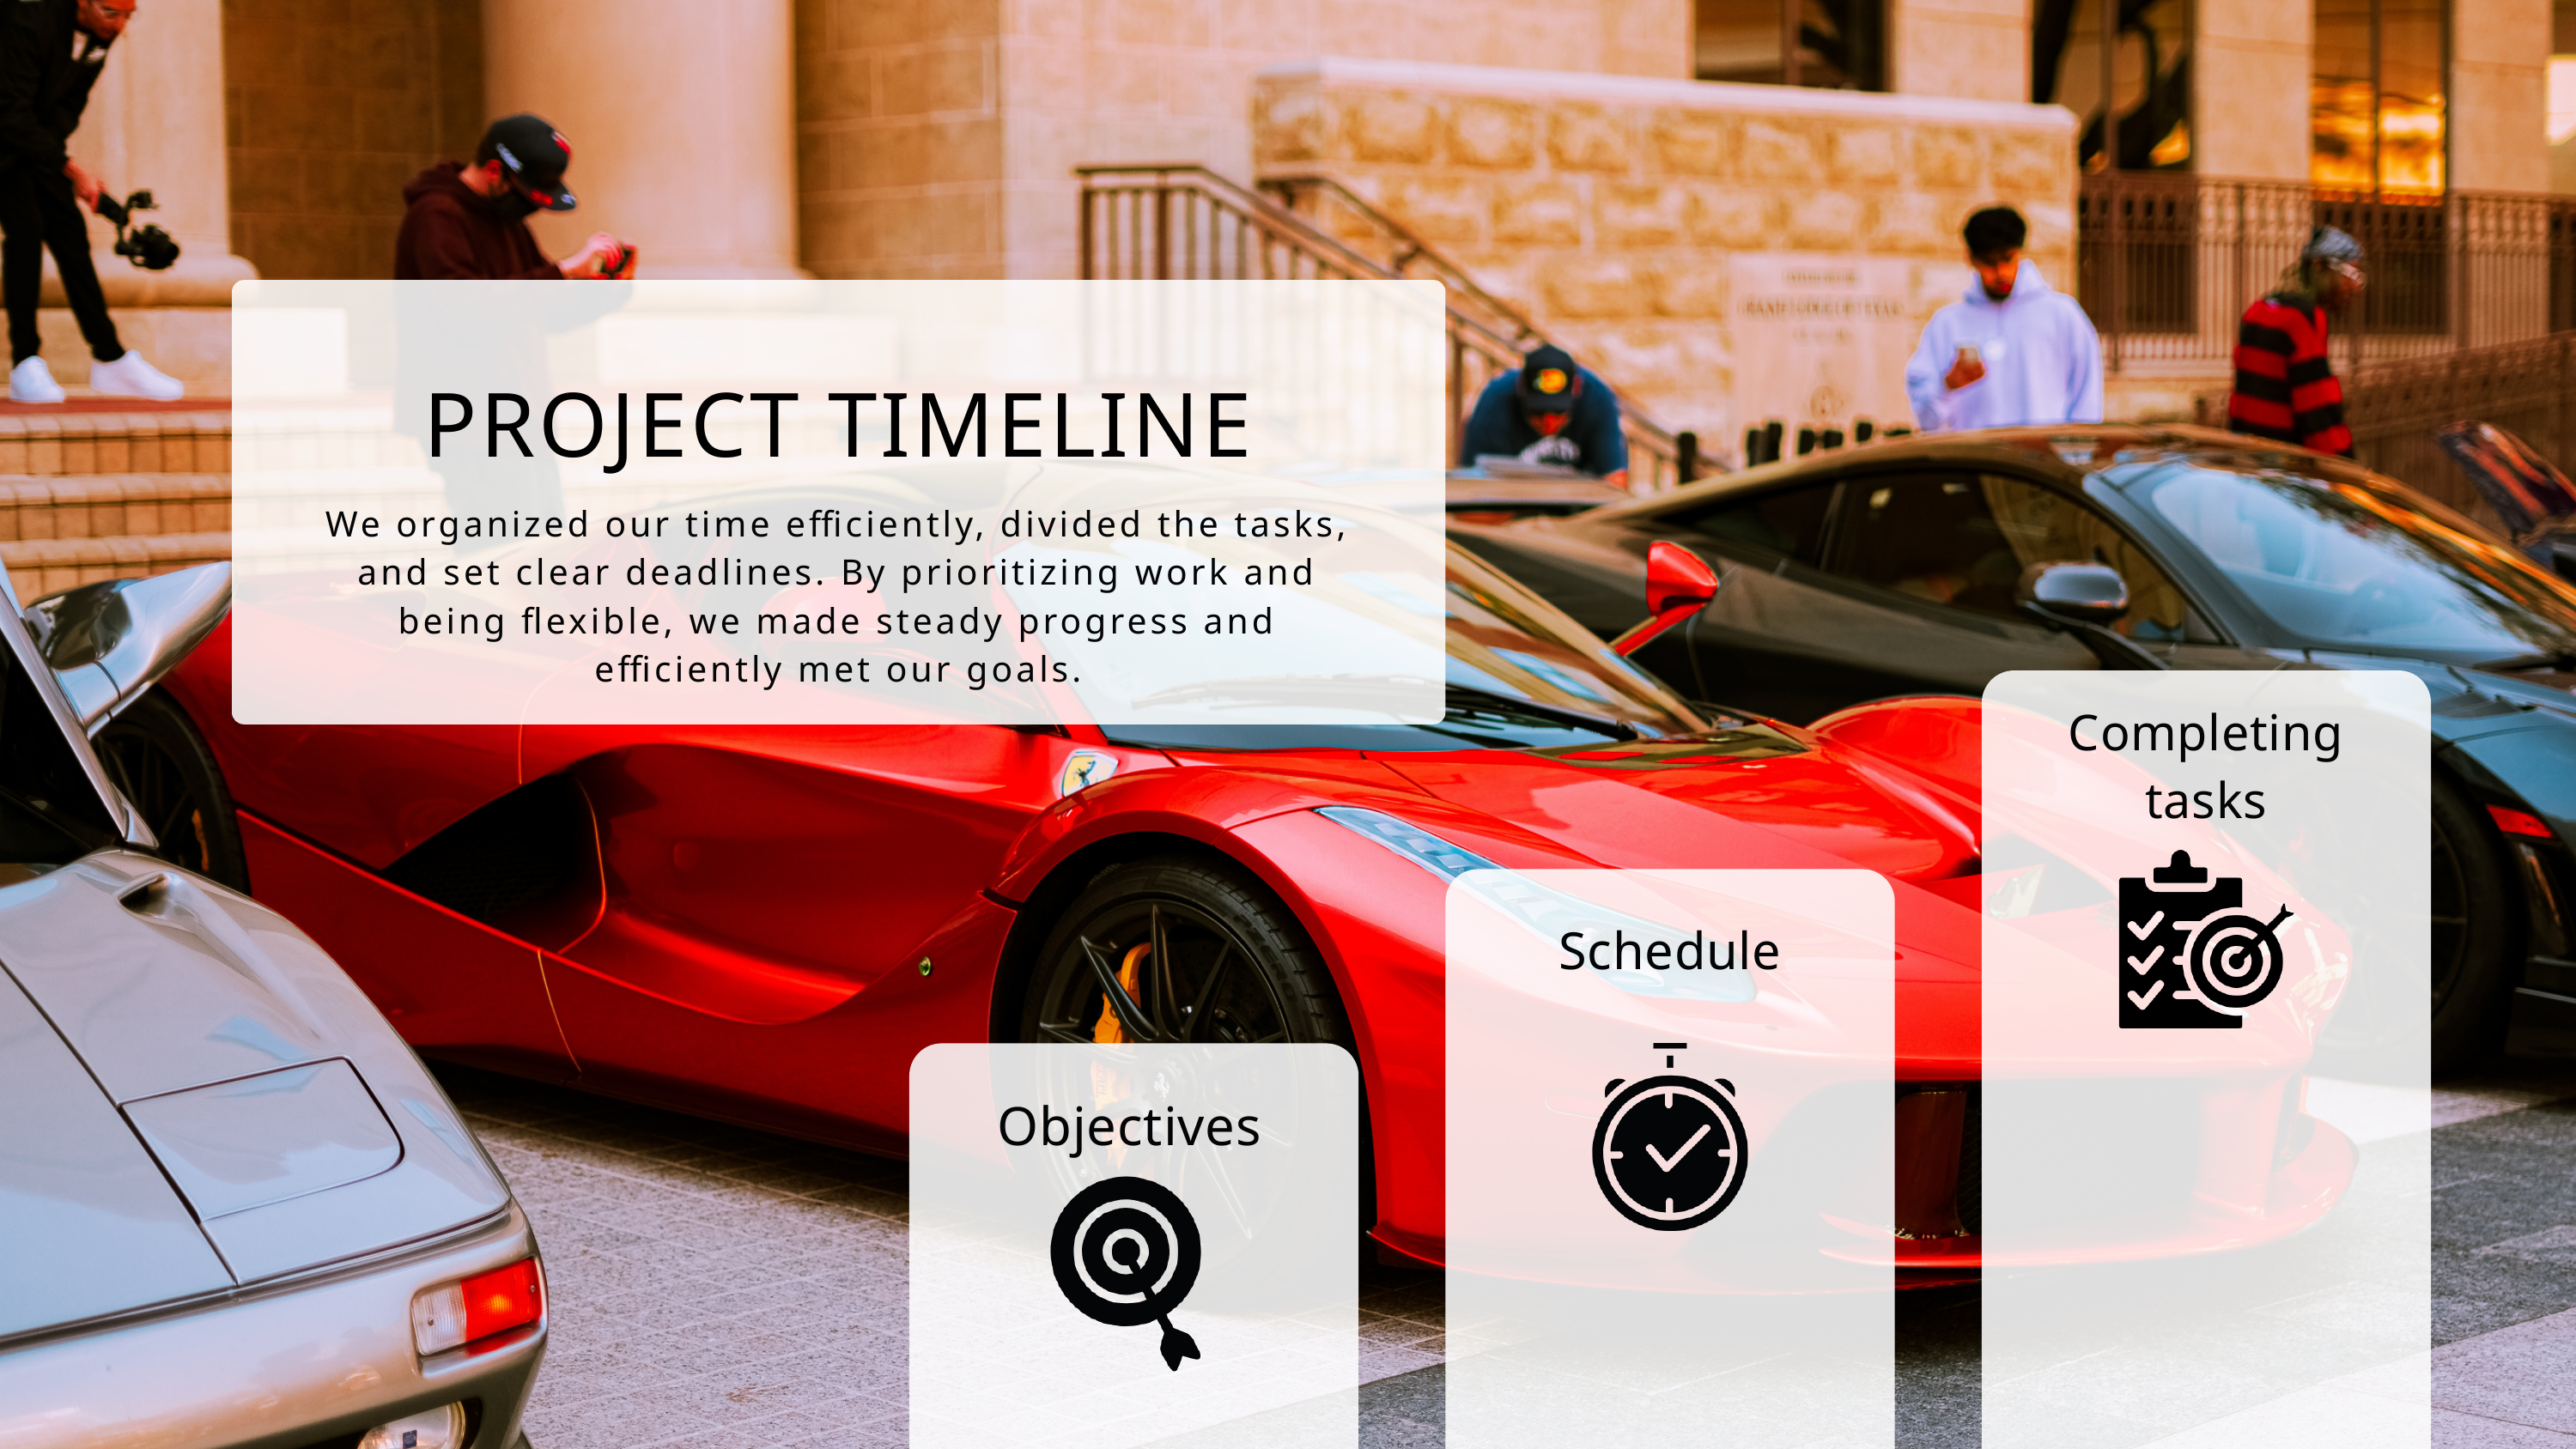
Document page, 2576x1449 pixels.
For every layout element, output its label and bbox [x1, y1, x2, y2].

text_box [1445, 869, 1895, 1449]
text_box [231, 279, 1446, 724]
text_box [908, 1043, 1359, 1449]
text_box [1981, 670, 2432, 1449]
text_box [0, 0, 2576, 1449]
